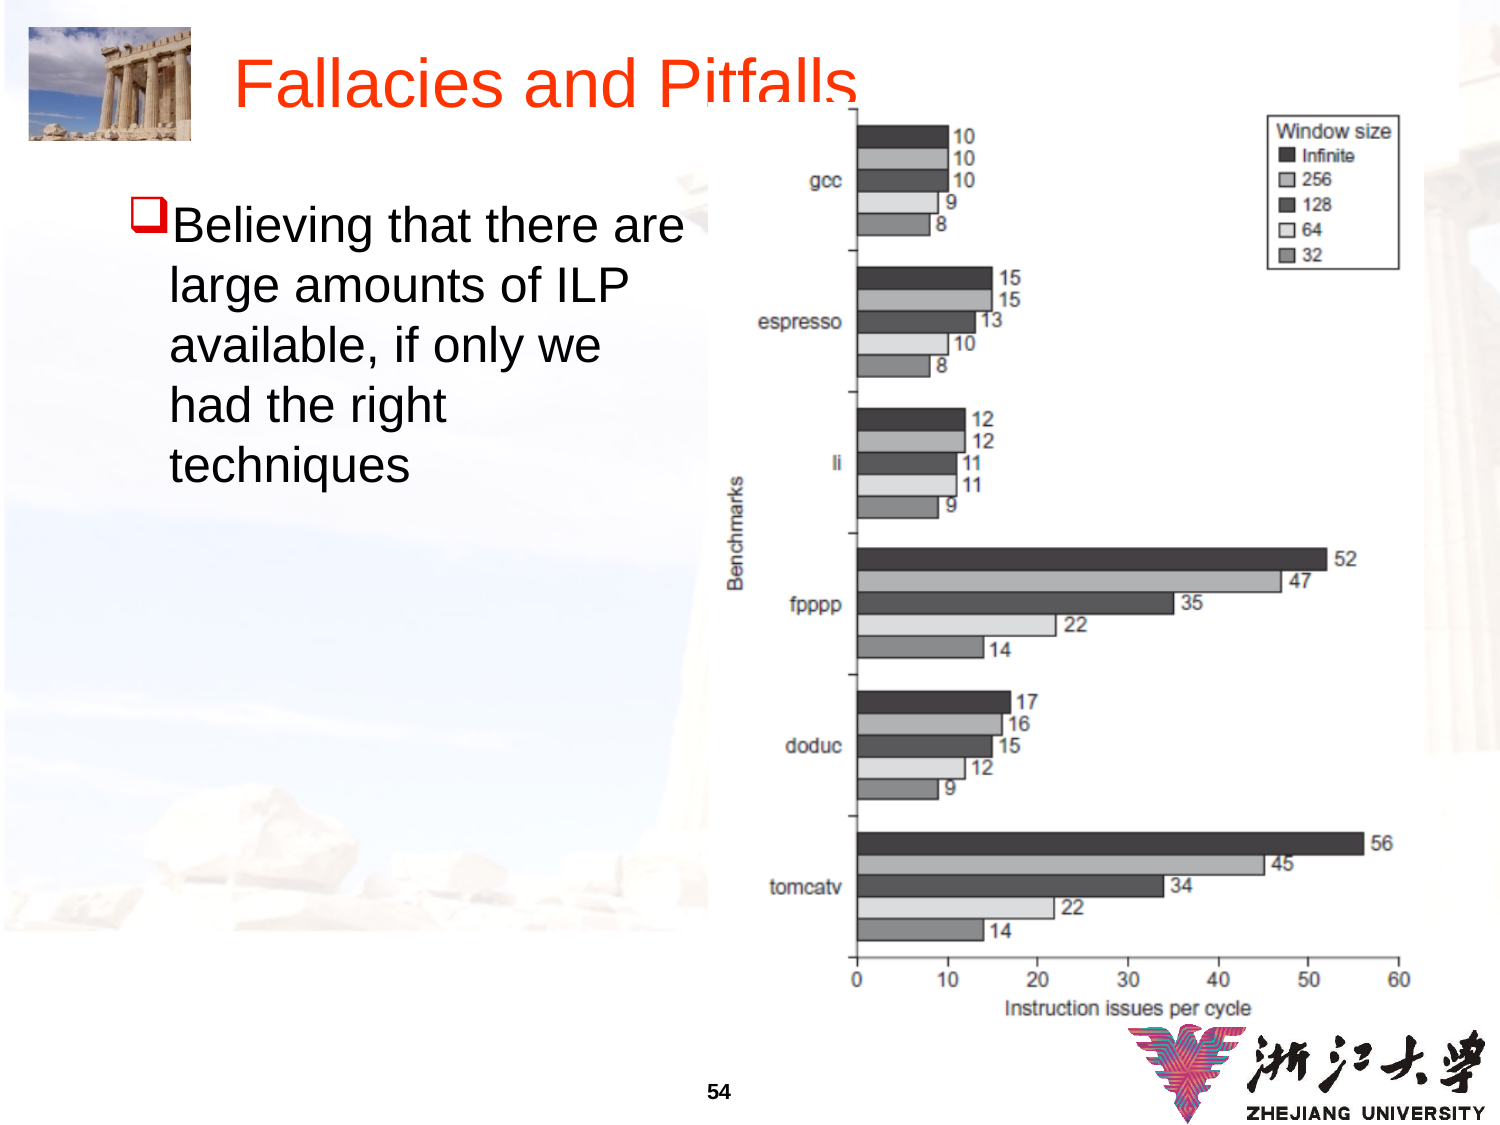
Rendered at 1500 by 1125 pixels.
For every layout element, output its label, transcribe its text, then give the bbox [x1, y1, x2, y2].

title Fallacies and Pitfalls [218, 0, 1459, 161]
picture [0, 0, 1500, 1125]
list Believing that there are large amounts of ILP available, if only we had the right techniques [112, 184, 702, 1024]
